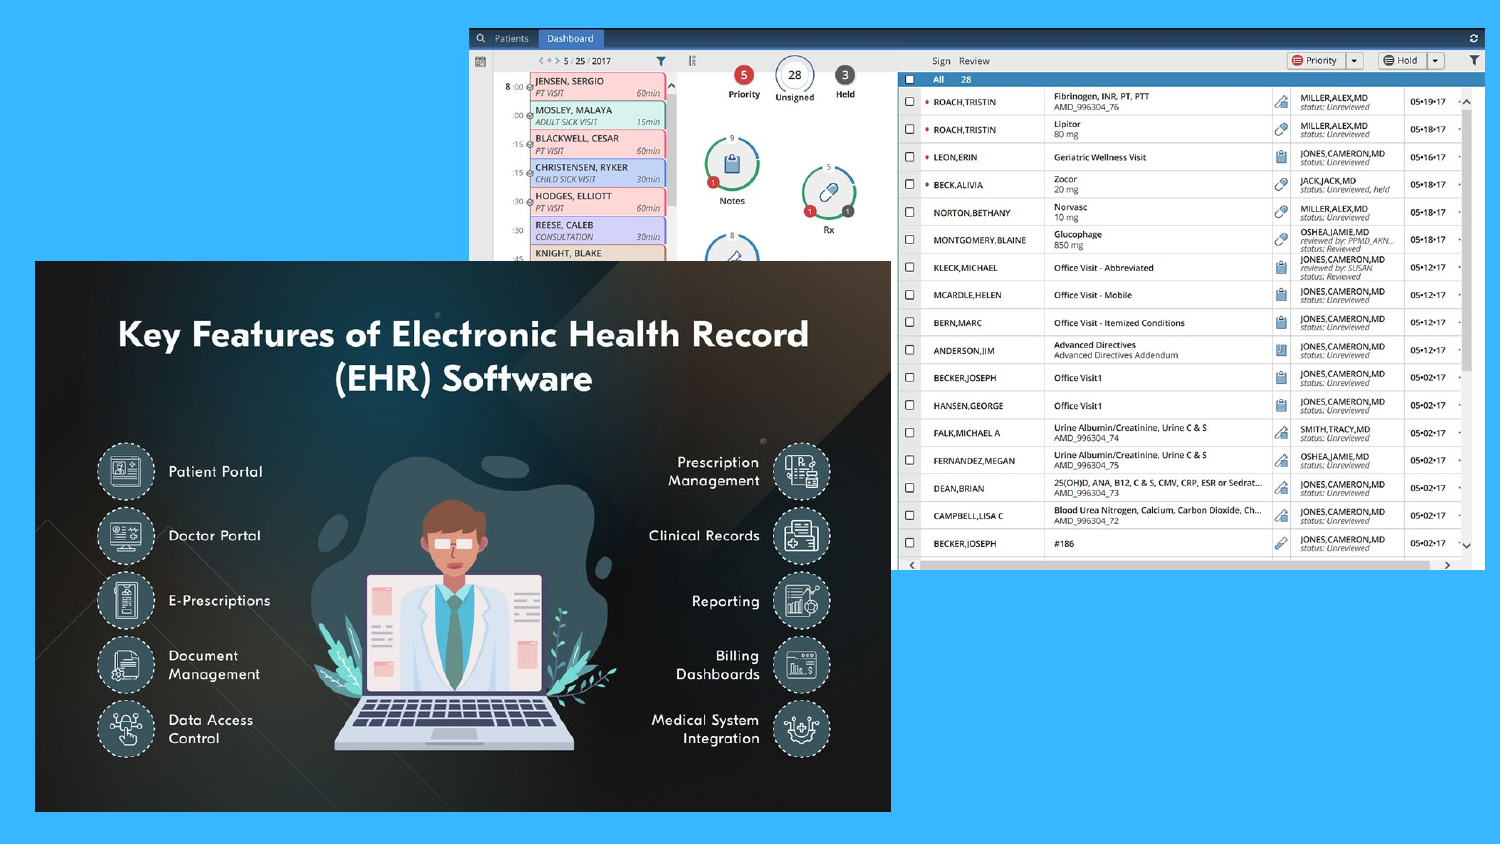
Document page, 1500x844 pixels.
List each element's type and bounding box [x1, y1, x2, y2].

picture [35, 28, 1485, 812]
